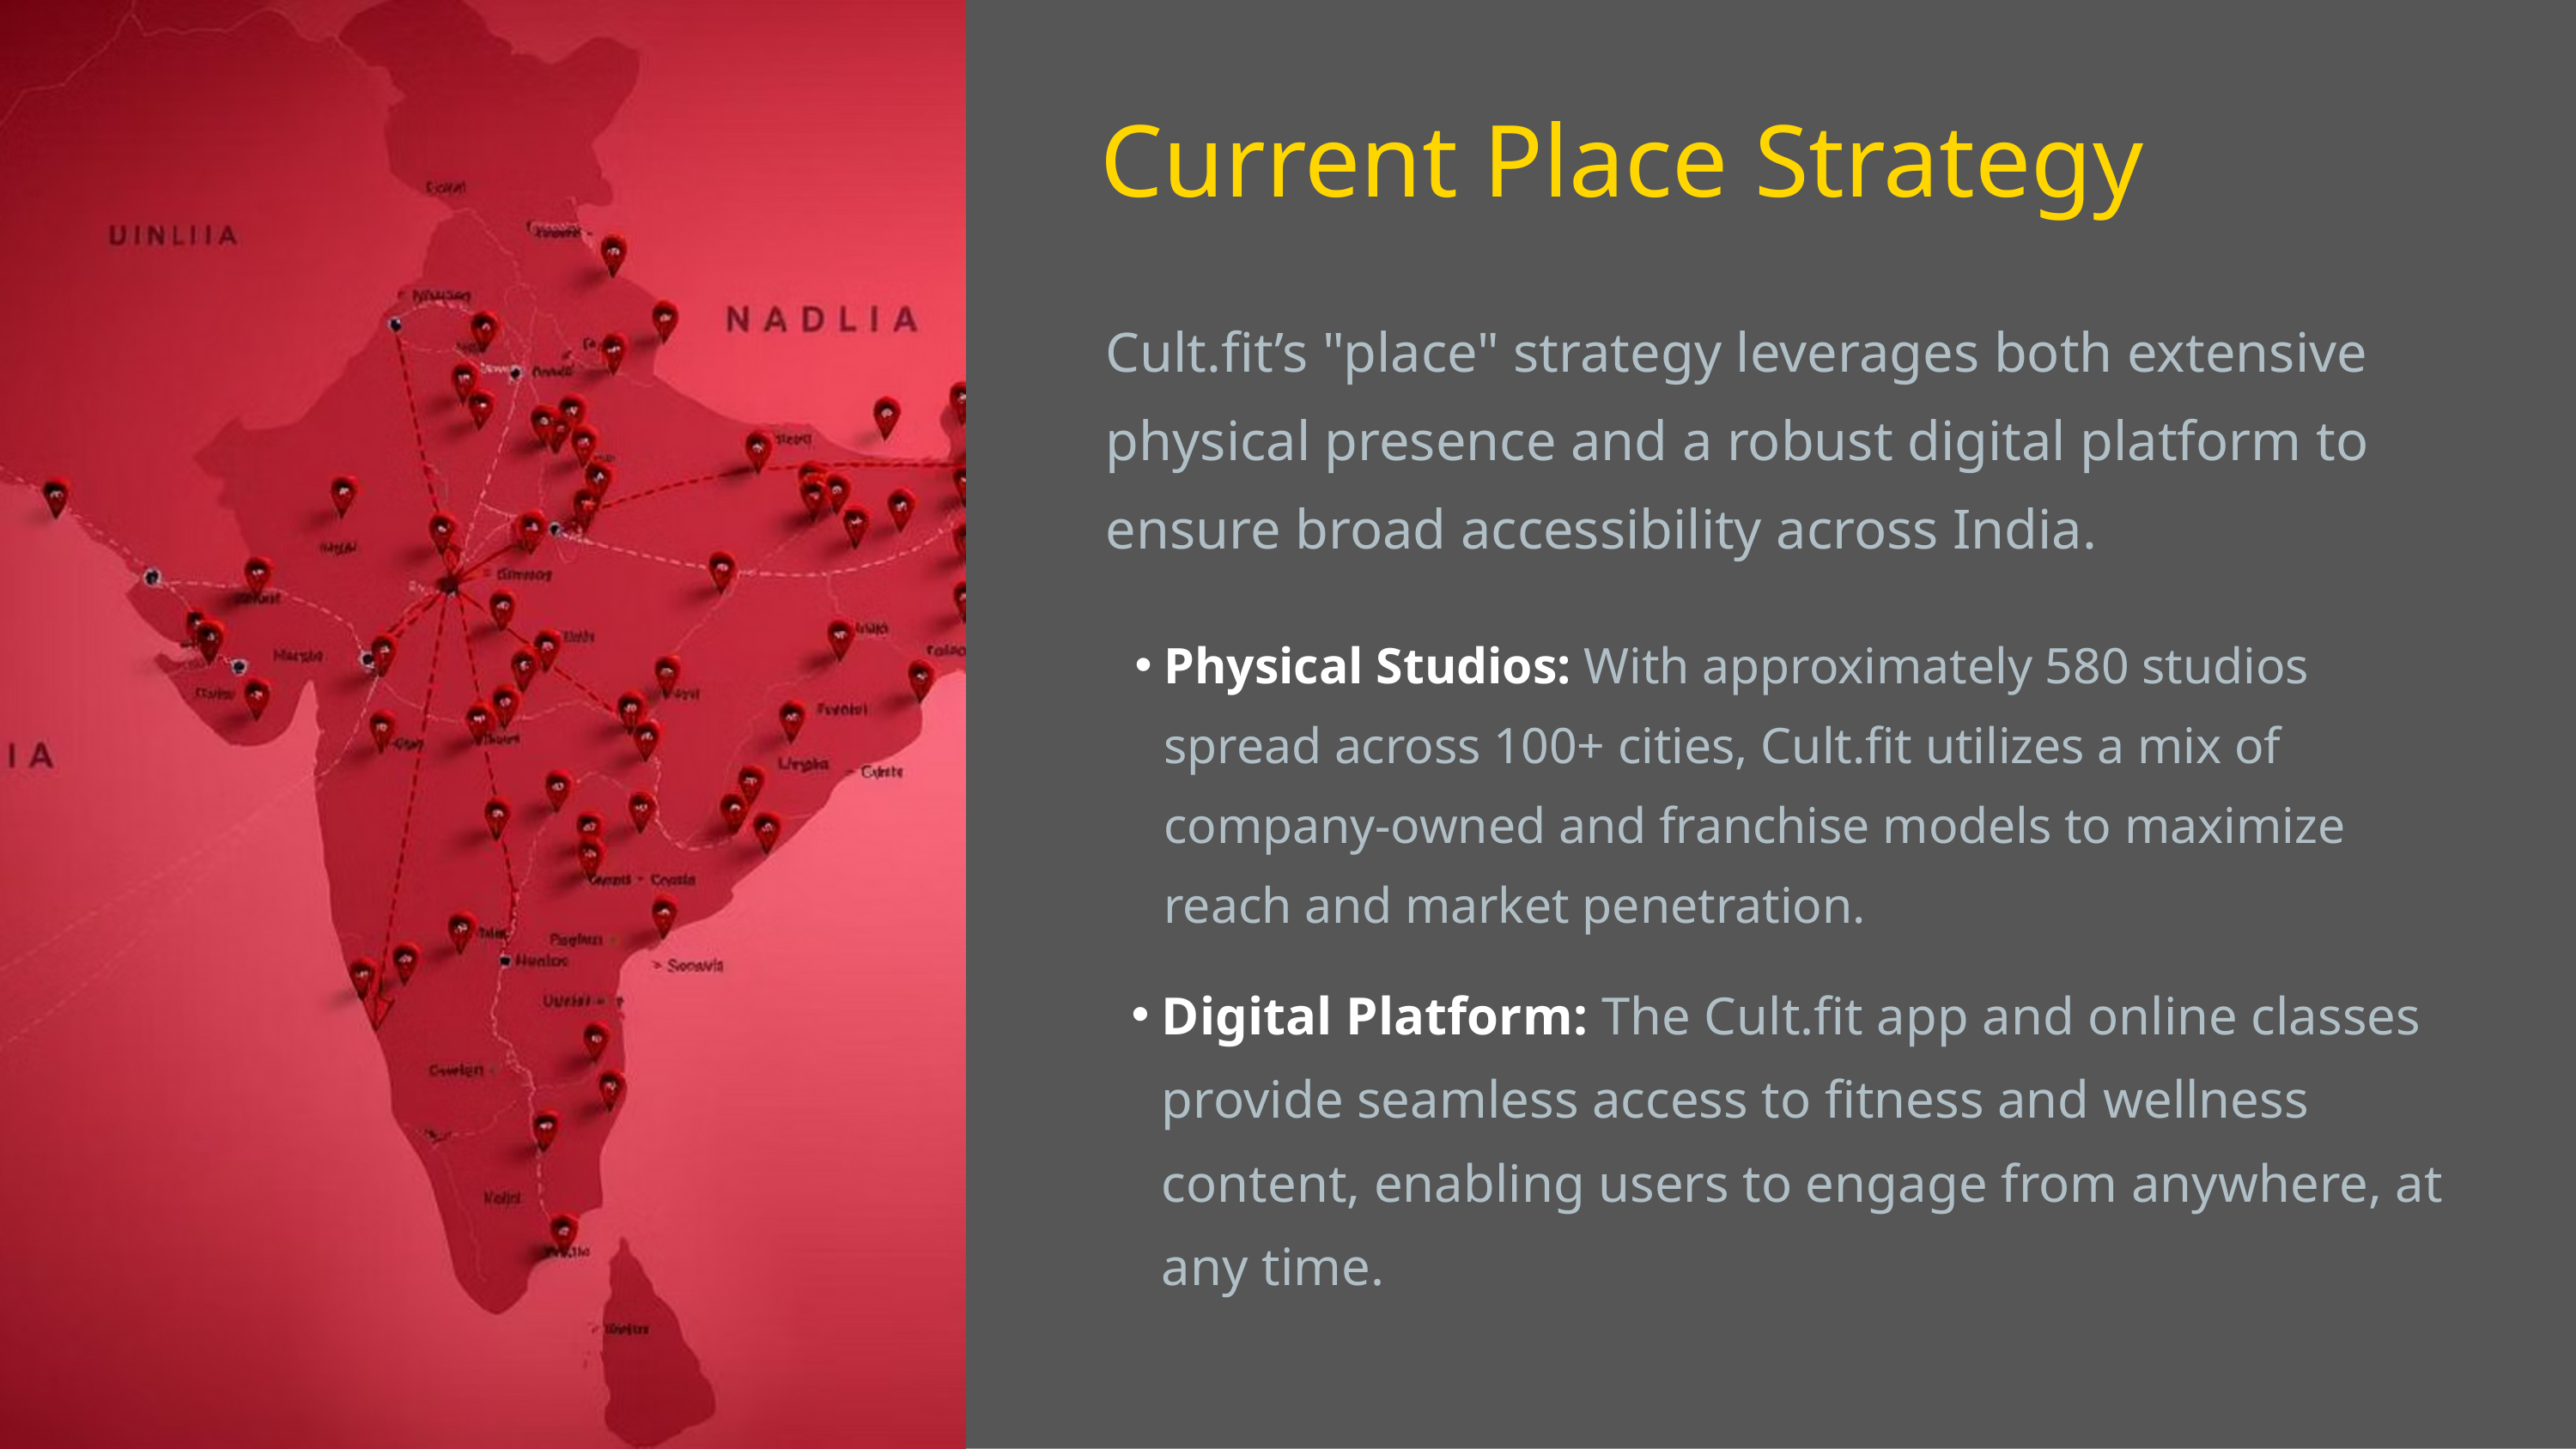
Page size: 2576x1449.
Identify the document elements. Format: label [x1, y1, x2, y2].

text_box [0, 0, 967, 1449]
text_box [967, 0, 2576, 1449]
